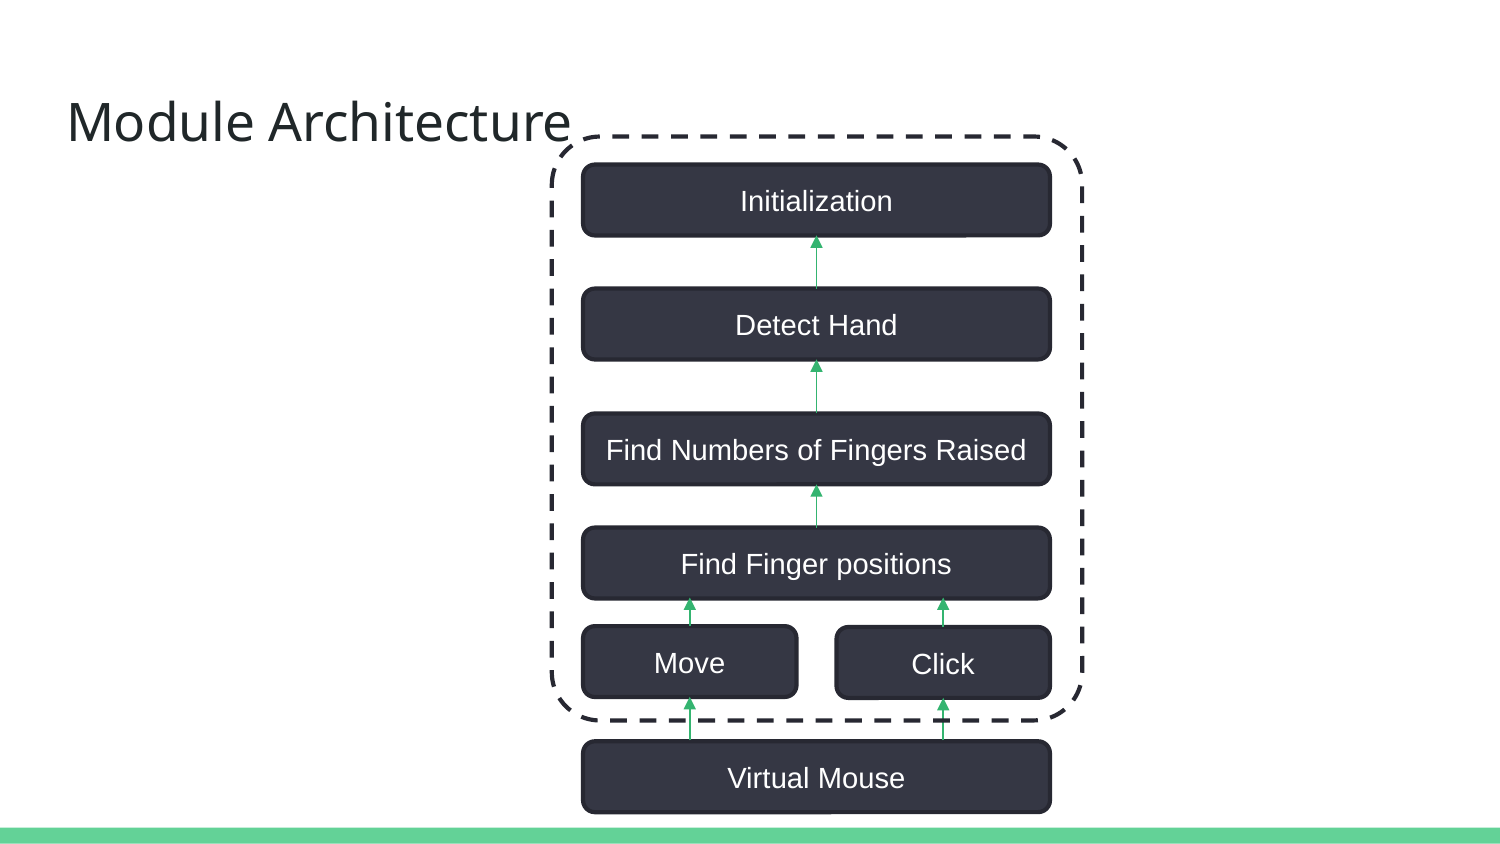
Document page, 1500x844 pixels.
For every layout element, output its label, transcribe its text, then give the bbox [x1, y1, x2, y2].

text_box [549, 134, 1085, 723]
text_box Virtual Mouse [580, 739, 1053, 815]
title Module Architecture [51, 72, 1449, 167]
